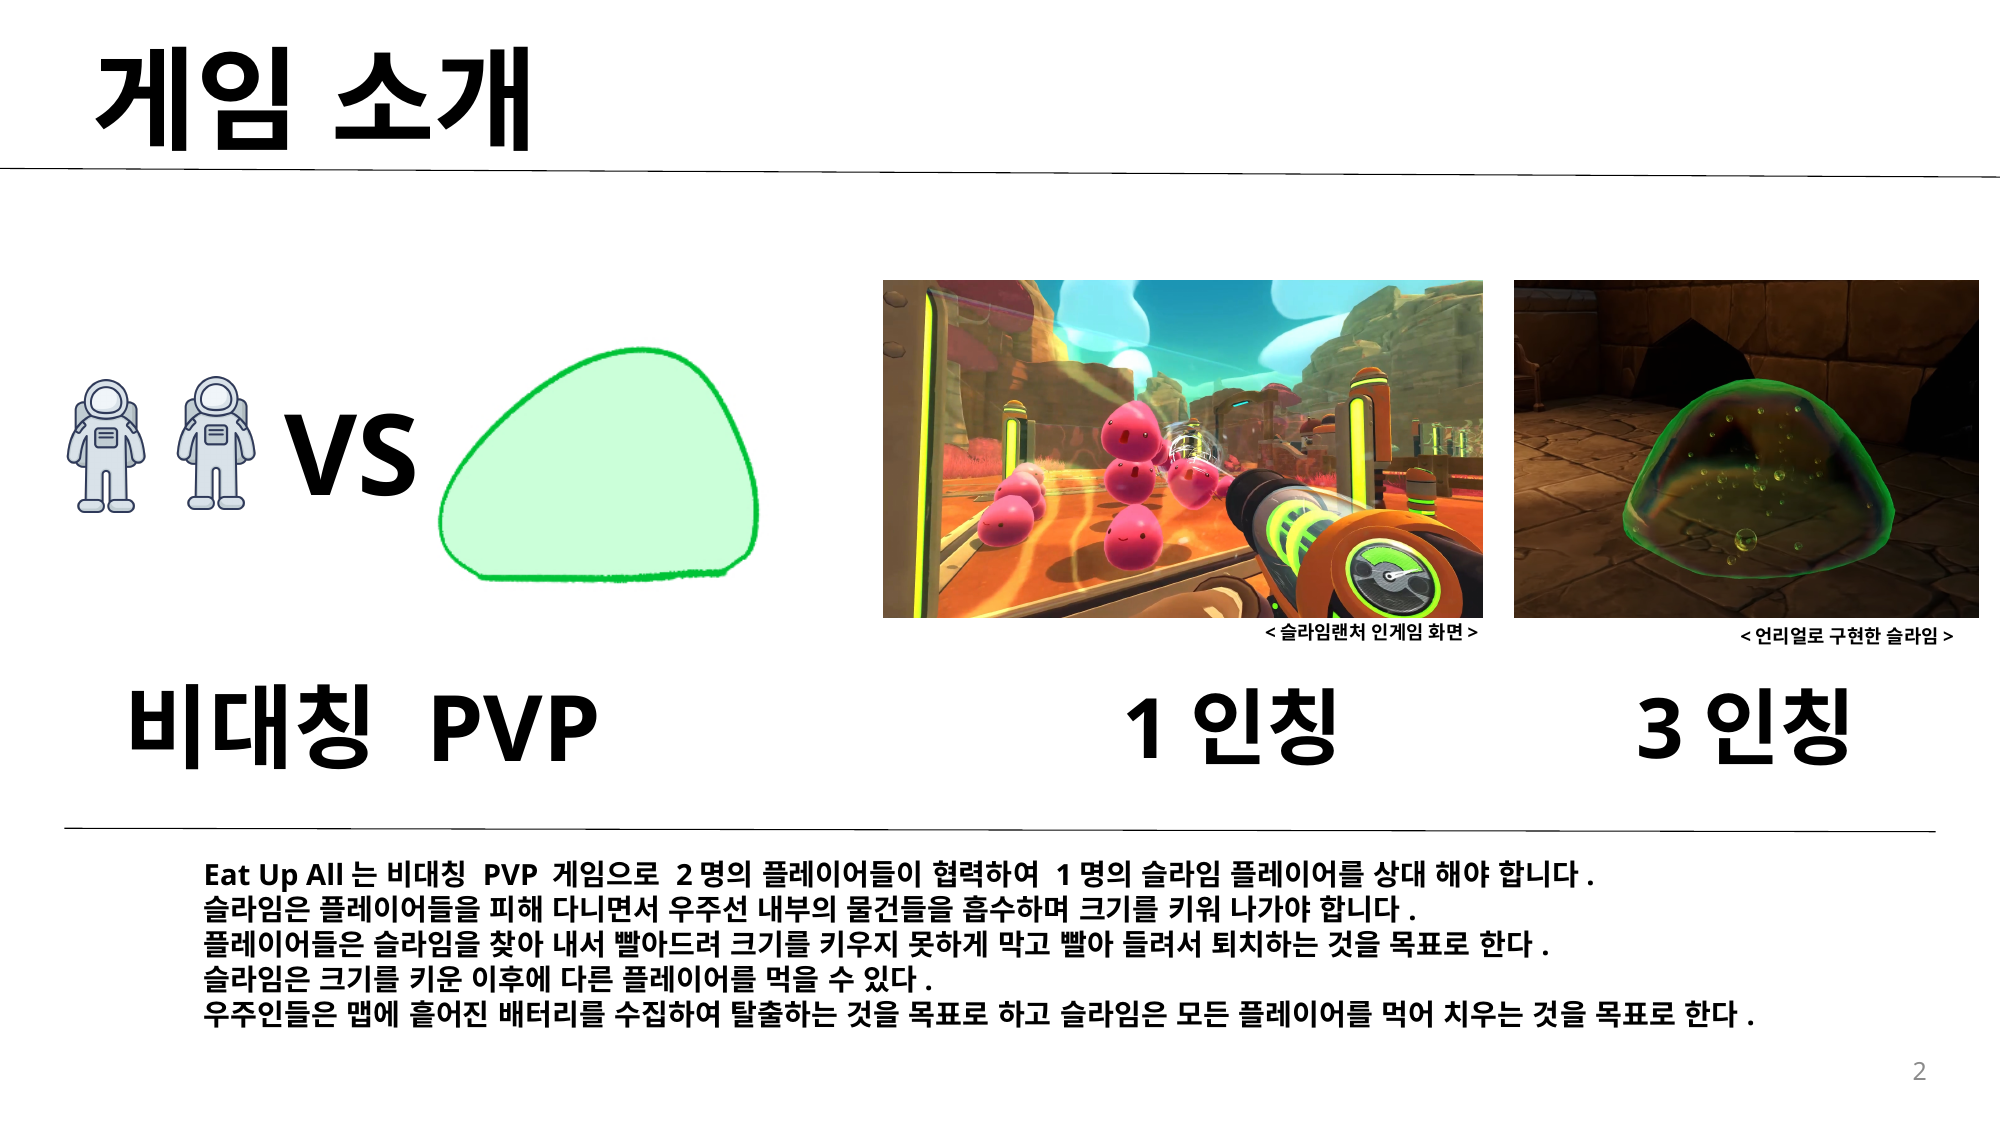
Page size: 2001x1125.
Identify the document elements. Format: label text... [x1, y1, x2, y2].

picture [883, 280, 1483, 618]
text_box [64, 828, 1936, 832]
text_box <슬라임랜처 인게임 화면> [1249, 613, 1494, 652]
text_box 비대칭 PVP [109, 662, 616, 788]
picture [400, 319, 788, 602]
picture [1514, 280, 1979, 618]
slide_number 2 [1491, 1042, 1942, 1103]
picture [39, 376, 283, 513]
text_box 1인칭 [1107, 667, 1359, 783]
text_box Eat Up All는 비대칭 PVP 게임으로 2명의 플레이어들이 협력하여 1명의 슬라임 플레이어를 상대 해야 합니다. 슬라임은 플레이어들을 피해 다니면서 우주선 내부의 물건들을 흡수하며 크기를 키워 나가야 합니다. 플레이어들은 슬라임을 찾아 내서 빨아드려 크기를 키우지 못하게 막고 빨아 들려서 퇴치하는 것을 목표로 한다. 슬라임은 크기를 키운 이후에 다른 플레이어를 먹을 수 있다. 우주인들은 맵에 흩어진 배터리를 수집하여 탈출하는 것을 목표로 하고 슬라임은 모든 플레이어를 먹어 치우는 것을 목표로 한다. [188, 848, 1771, 1039]
text_box 3인칭 [1621, 667, 1872, 783]
text_box 게임 소개 [77, 21, 554, 172]
text_box <언리얼로 구현한 슬라임> [1715, 618, 1979, 655]
text_box VS [269, 375, 400, 526]
